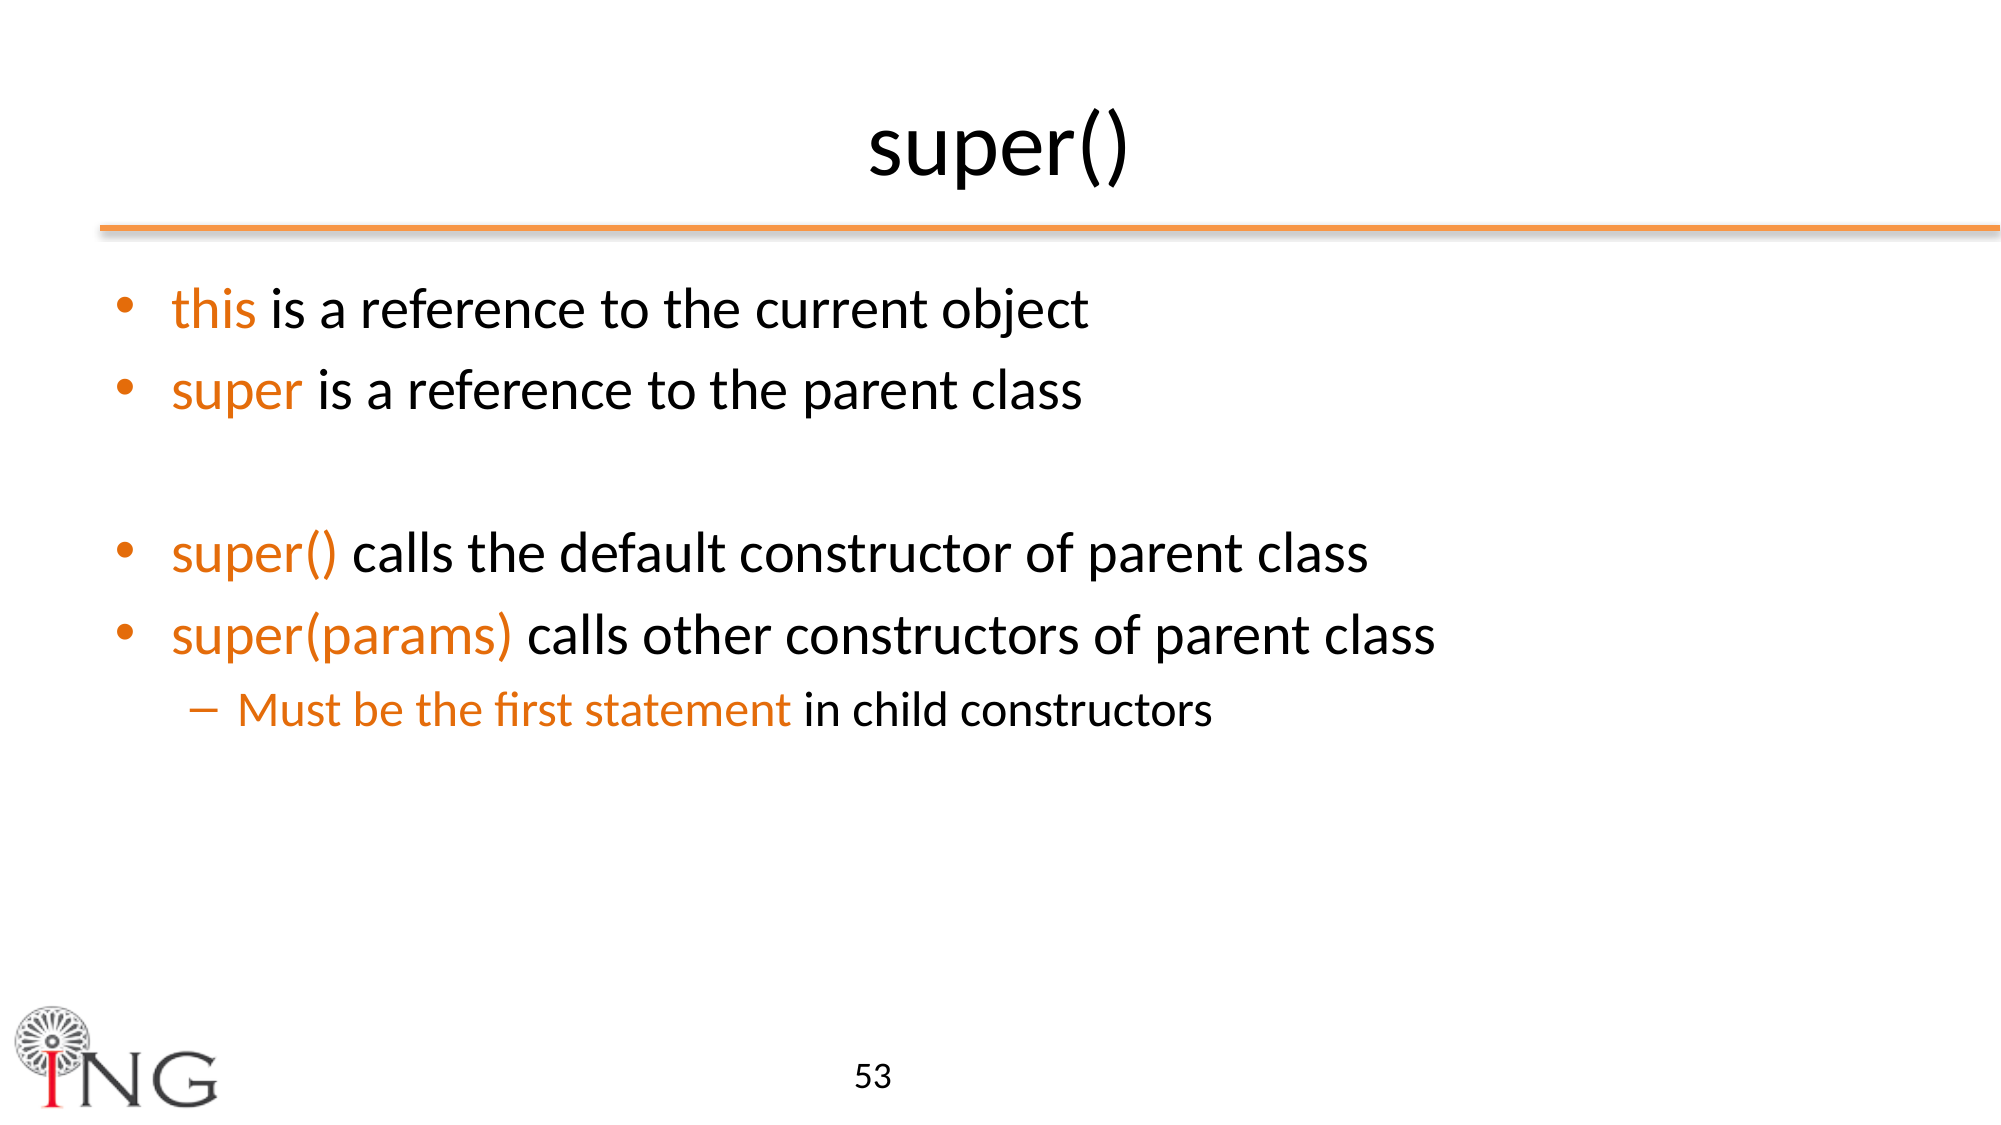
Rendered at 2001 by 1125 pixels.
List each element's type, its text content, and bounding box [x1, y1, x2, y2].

slide_number 53 [839, 1043, 1900, 1104]
list this is a reference to the current object super is a reference to the parent class super() calls the default constructor of parent class super(params) calls other constructors of parent class Must be the first statement in child constructors [99, 262, 1900, 1005]
picture [0, 987, 244, 1125]
title super() [99, 45, 1900, 233]
